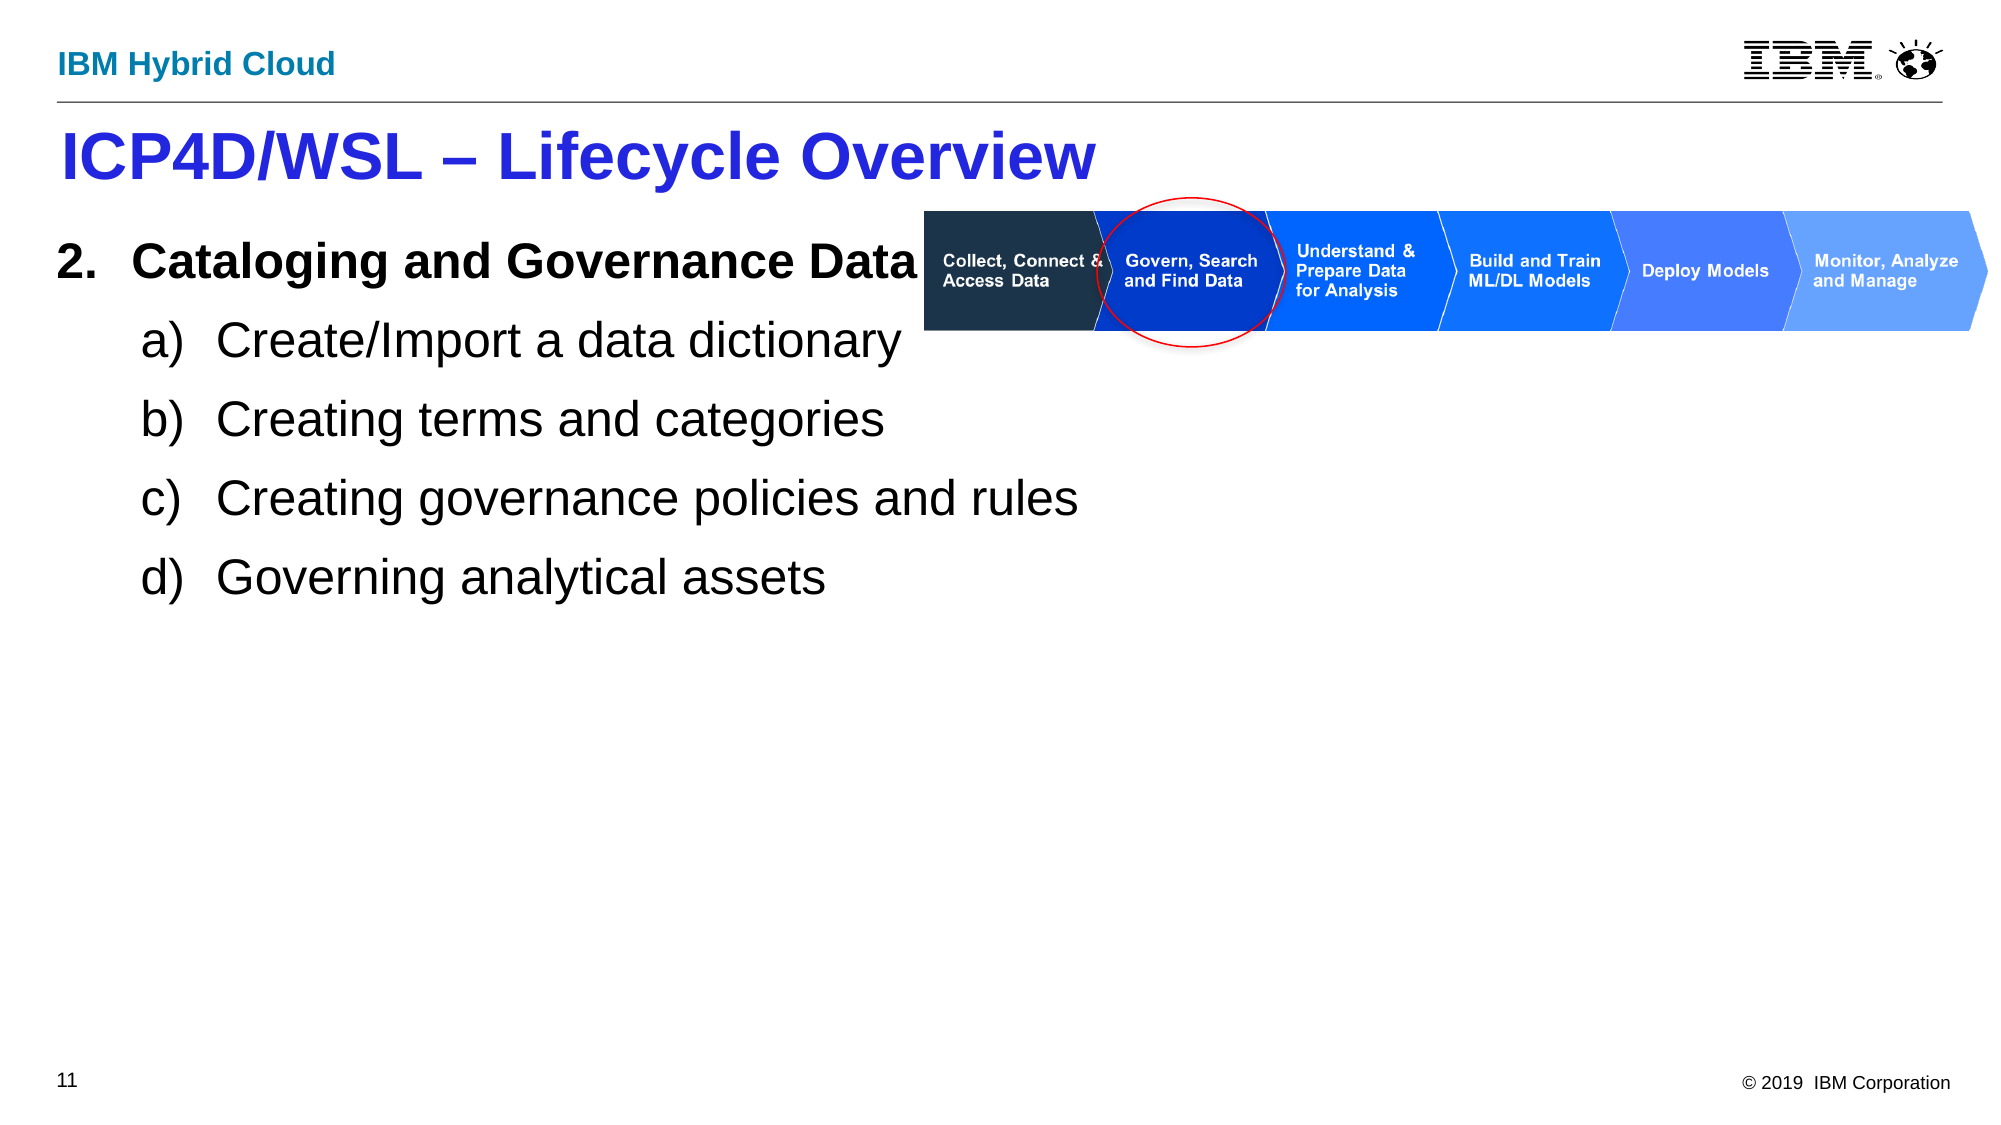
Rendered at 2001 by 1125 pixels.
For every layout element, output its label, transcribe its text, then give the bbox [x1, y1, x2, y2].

picture [923, 210, 1988, 331]
text_box ICP4D/WSL – Lifecycle Overview [46, 105, 1131, 201]
text_box [1140, 197, 1243, 209]
text_box [1149, 340, 1234, 348]
picture [1725, 25, 1958, 92]
text_box Cataloging and Governance Data Create/Import a data dictionary Creating terms and categories Creating governance policies and rules Governing analytical assets [41, 201, 1337, 613]
